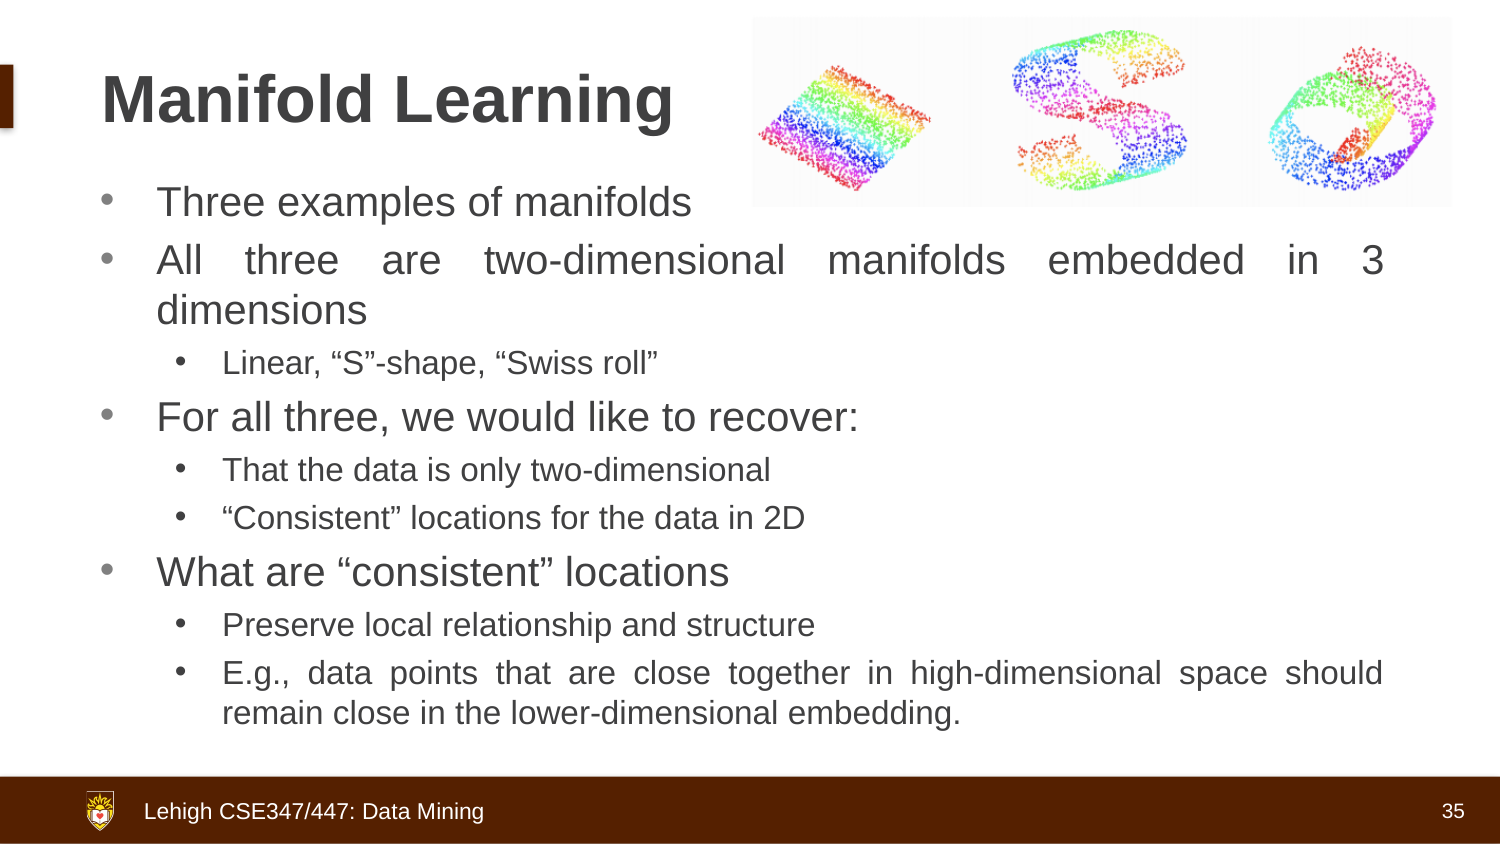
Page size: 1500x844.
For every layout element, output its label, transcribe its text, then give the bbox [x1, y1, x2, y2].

picture [86, 791, 116, 831]
list Three examples of manifolds All three are two-dimensional manifolds embedded in 3 dimensions Linear, “S”-shape, “Swiss roll” For all three, we would like to recover: That the data is only two-dimensional “Consistent” locations for the data in 2D What are “consistent” locations Preserve local relationship and structure E.g., data points that are close together in high-dimensional space should remain close in the lower-dimensional embedding. [85, 167, 1400, 778]
slide_number 35 [1389, 777, 1480, 843]
list Lehigh CSE347/447: Data Mining [129, 789, 988, 831]
title Manifold Learning [86, 38, 737, 153]
picture [742, 12, 1481, 207]
